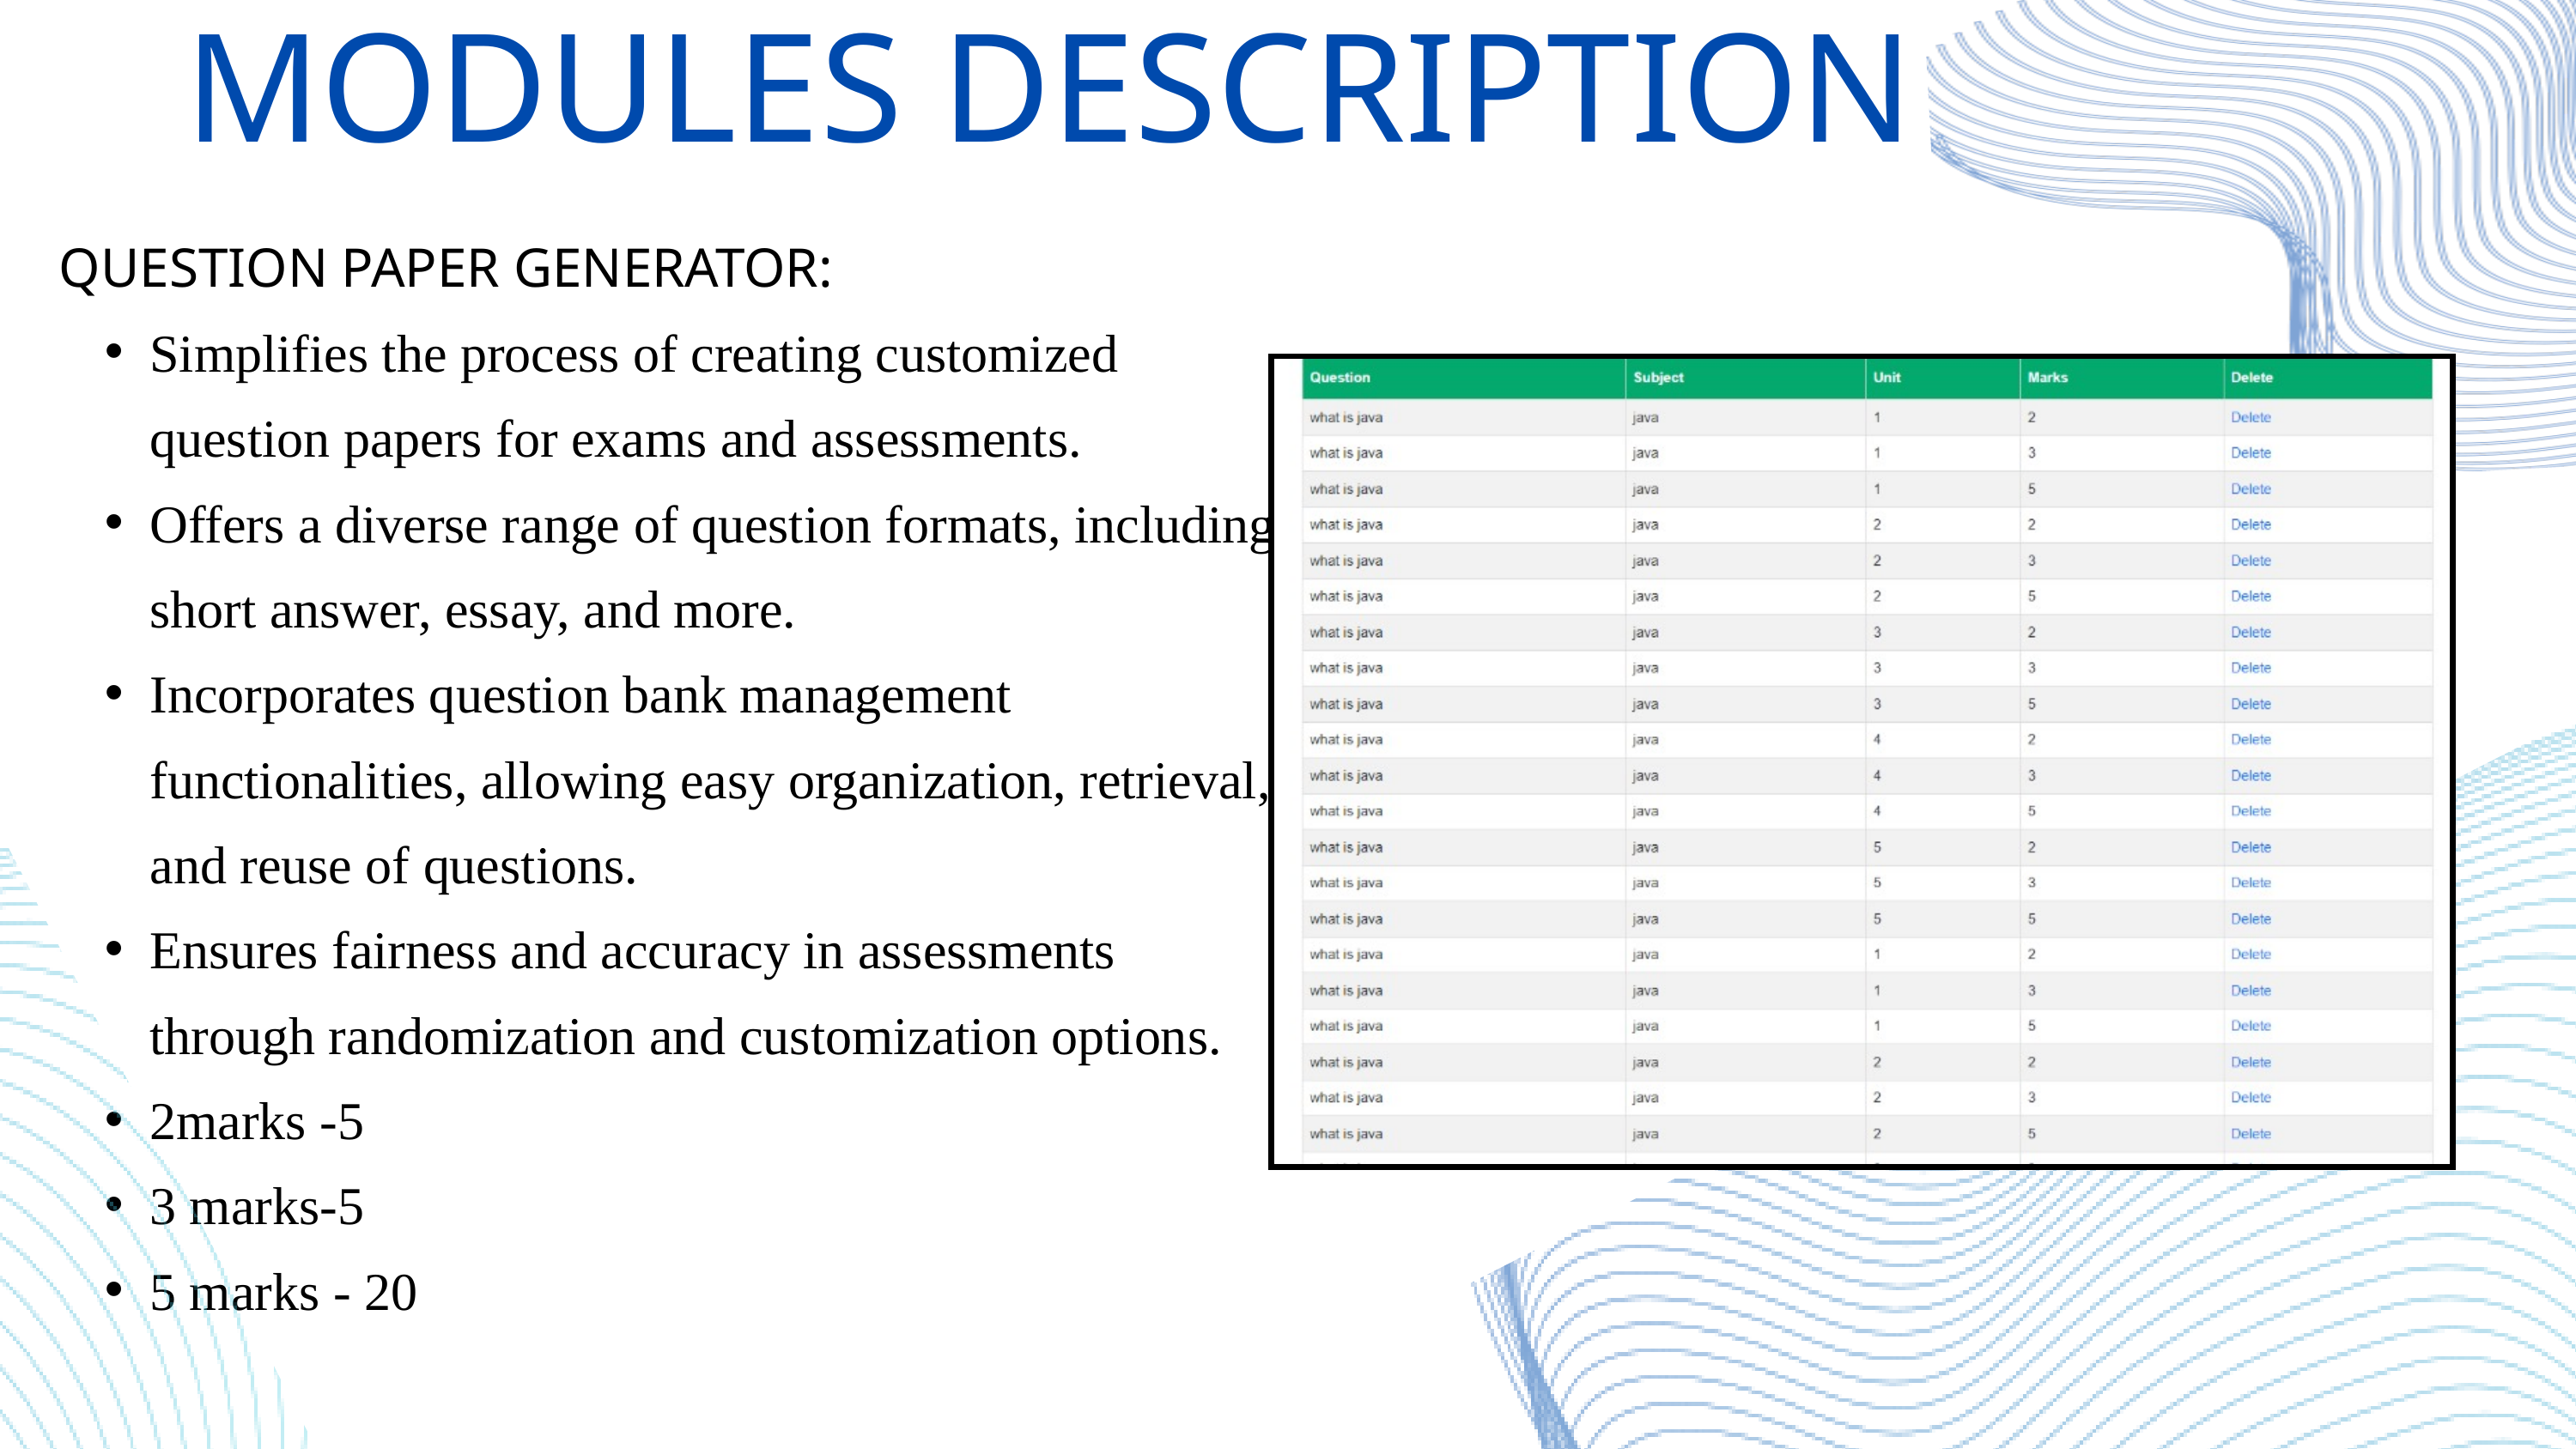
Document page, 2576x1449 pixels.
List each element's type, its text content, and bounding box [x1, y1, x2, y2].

text_box [0, 831, 317, 1449]
text_box [1271, 356, 2453, 1167]
text_box MODULES DESCRIPTION [184, 21, 1932, 173]
text_box QUESTION PAPER GENERATOR: Simplifies the process of creating customized question papers for exams and assessments. Offers a diverse range of question formats, including short answer, essay, and more. Incorporates question bank management functionalities, allowing easy organization, retrieval, and reuse of questions. Ensures fairness and accuracy in assessments through randomization and customization options. 2marks -5 3 marks-5 5 marks - 20 [59, 212, 1288, 1449]
text_box [1444, 717, 2576, 1449]
text_box [1923, 0, 2576, 473]
